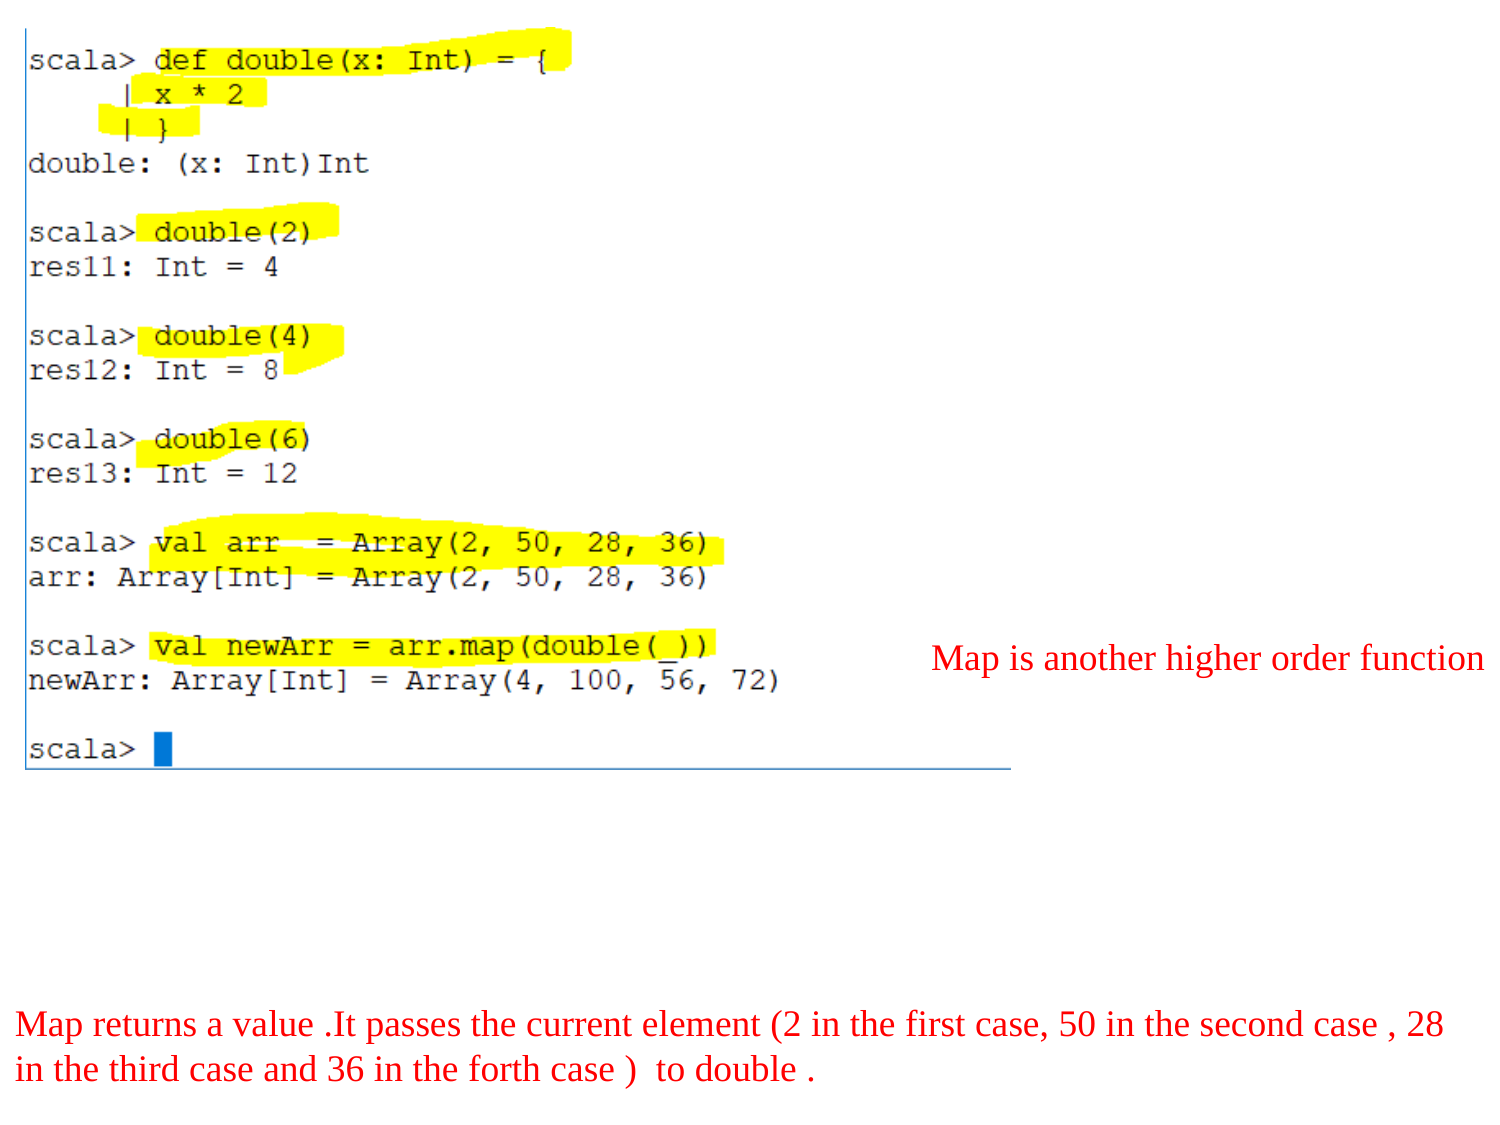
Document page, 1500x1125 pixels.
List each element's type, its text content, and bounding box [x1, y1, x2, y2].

text_box Map is another higher order function [1015, 625, 1500, 686]
text_box Map returns a value .It passes the current element (2 in the first case, 50 in the second case , 28 in the third case and 36 in the forth case ) to double . [0, 991, 1485, 1096]
picture [25, 27, 1011, 770]
